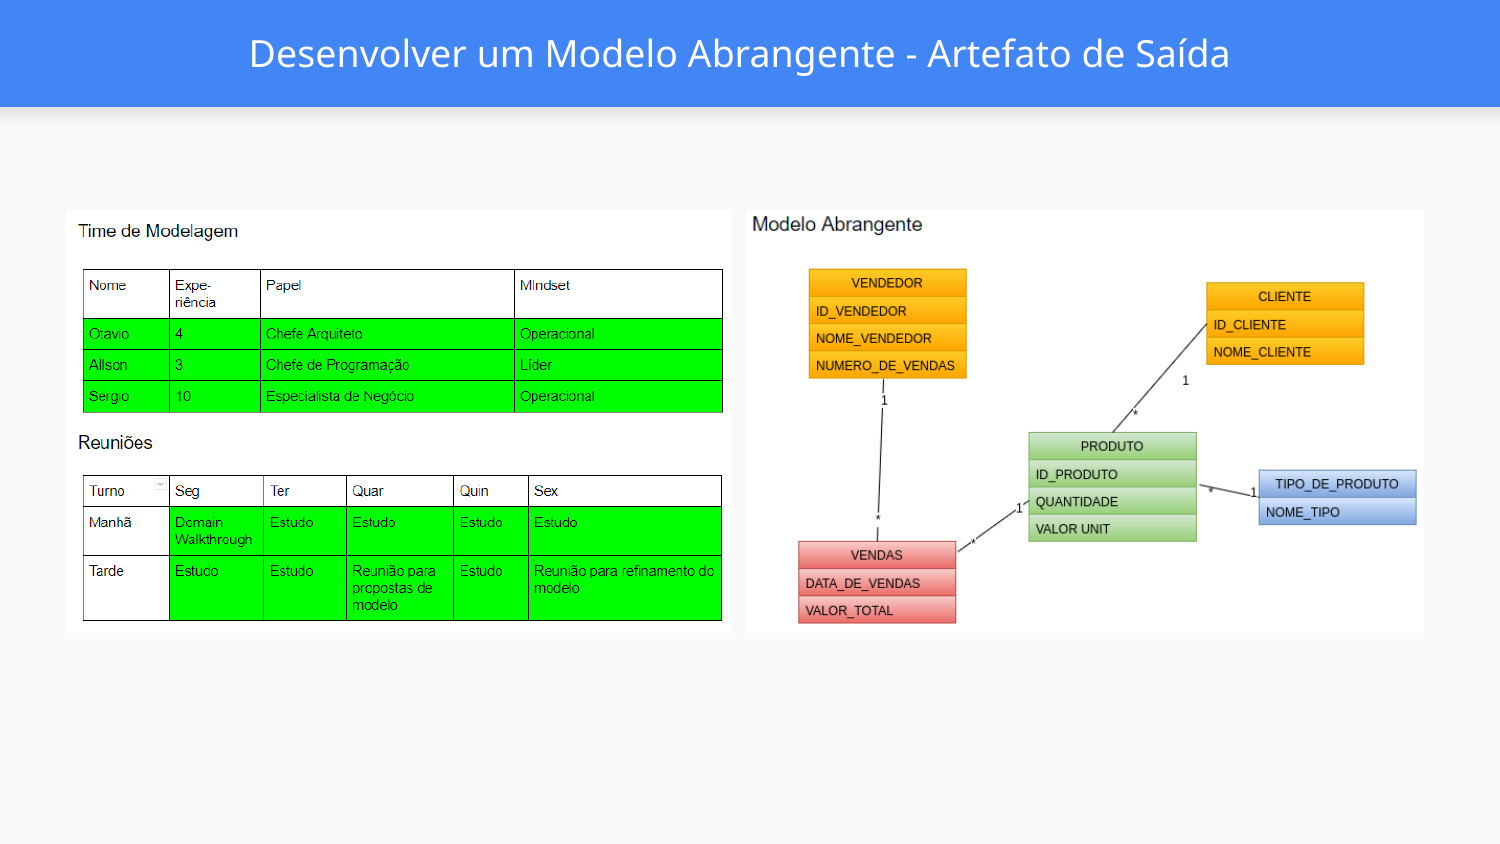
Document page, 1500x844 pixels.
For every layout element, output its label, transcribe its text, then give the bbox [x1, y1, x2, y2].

picture [66, 210, 733, 634]
title Desenvolver um Modelo Abrangente - Artefato de Saída [16, 2, 1464, 102]
picture [746, 210, 1424, 634]
